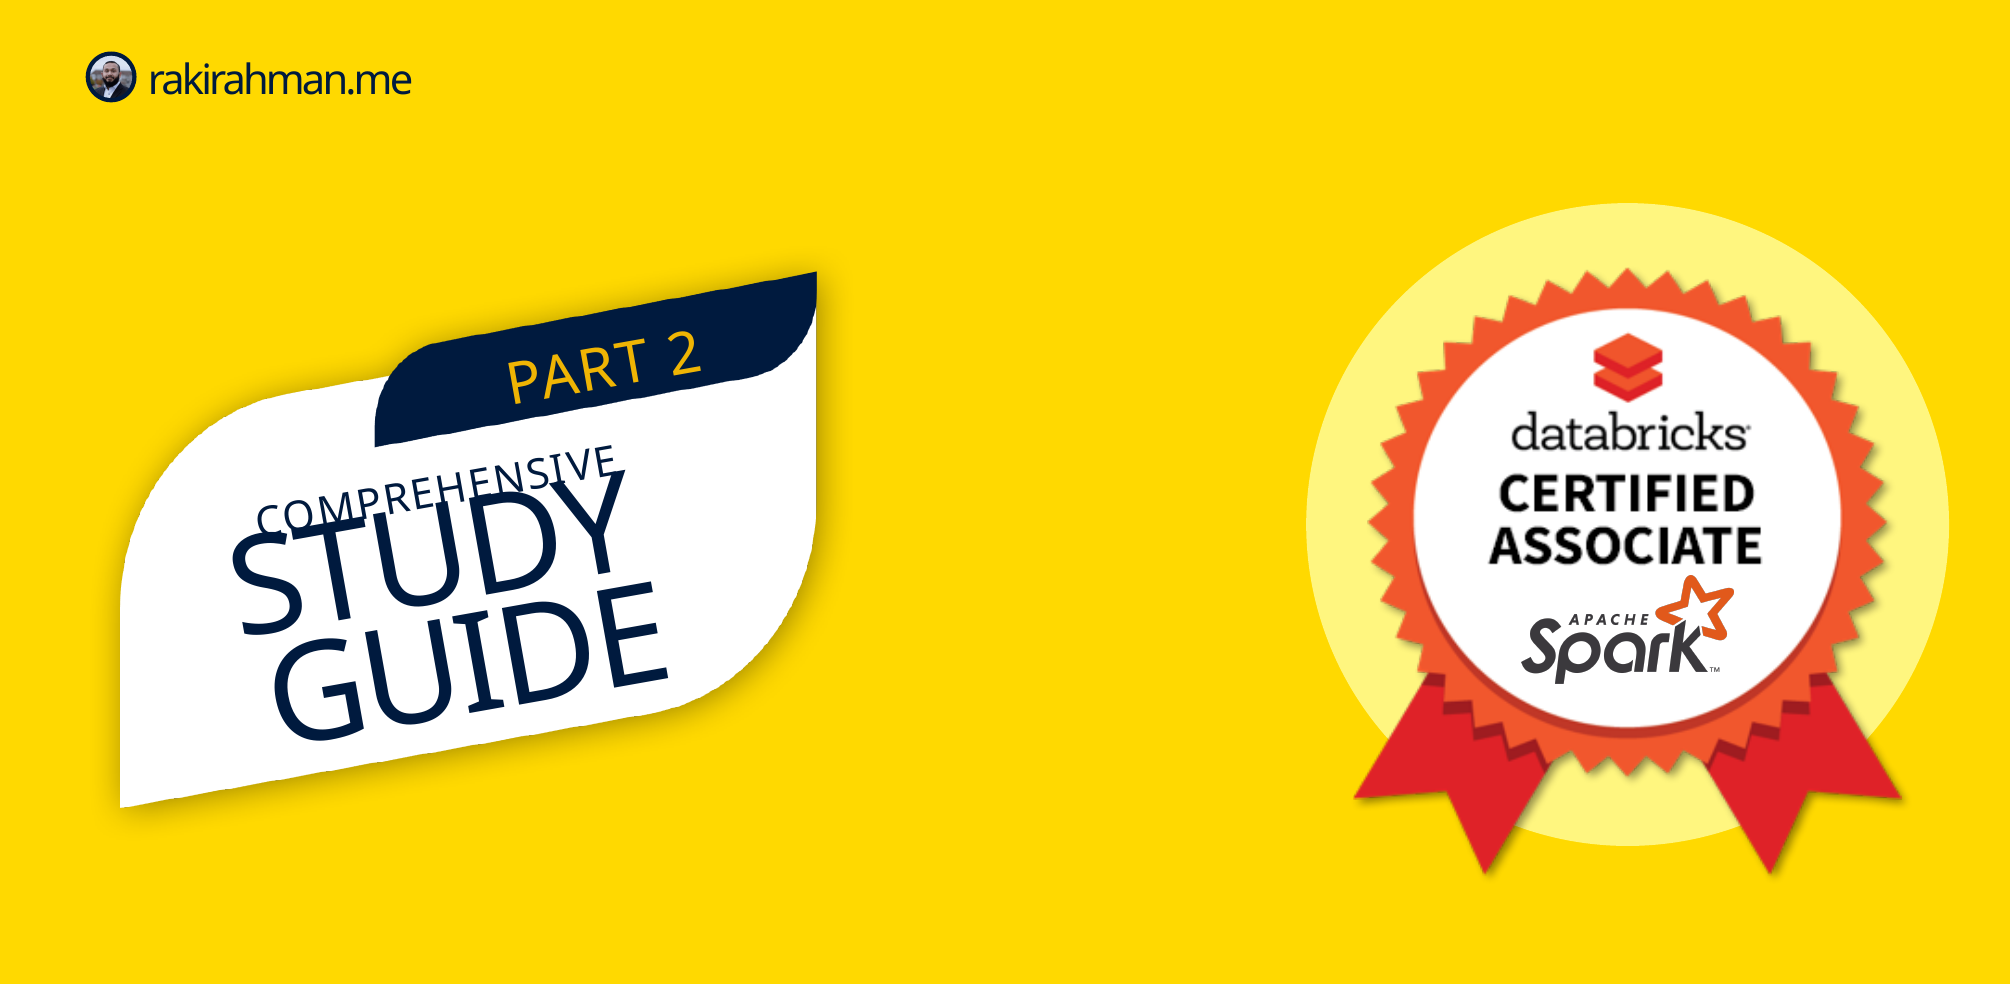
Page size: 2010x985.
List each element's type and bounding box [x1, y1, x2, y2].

text_box [1306, 203, 1950, 877]
picture [0, 0, 2010, 985]
text_box [85, 30, 441, 127]
